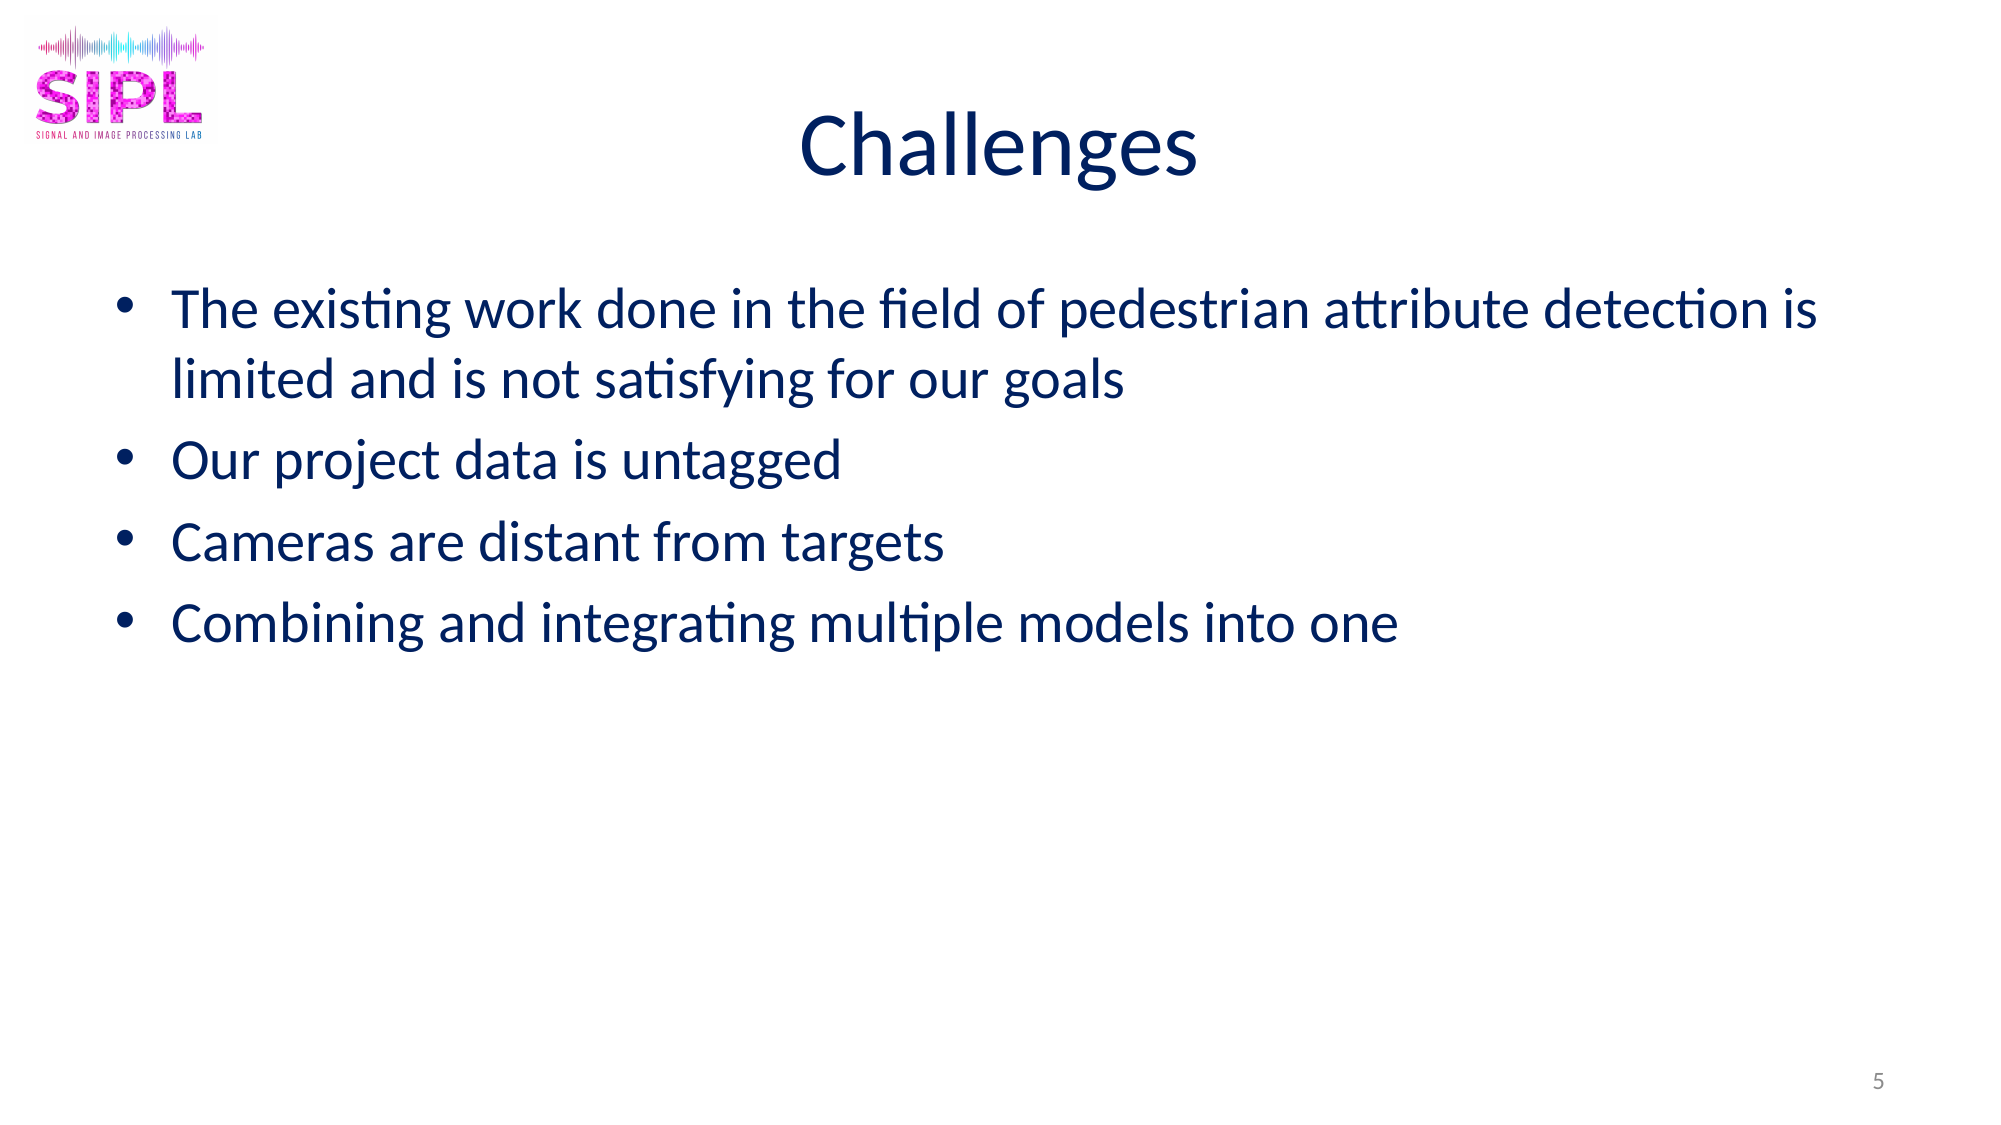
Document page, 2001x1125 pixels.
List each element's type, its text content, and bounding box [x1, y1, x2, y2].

list The existing work done in the field of pedestrian attribute detection is limited and is not satisfying for our goals Our project data is untagged Cameras are distant from targets Combining and integrating multiple models into one [99, 262, 1900, 1005]
slide_number 5 [1433, 1050, 1900, 1110]
picture [24, 15, 218, 144]
title Challenges [99, 45, 1900, 233]
